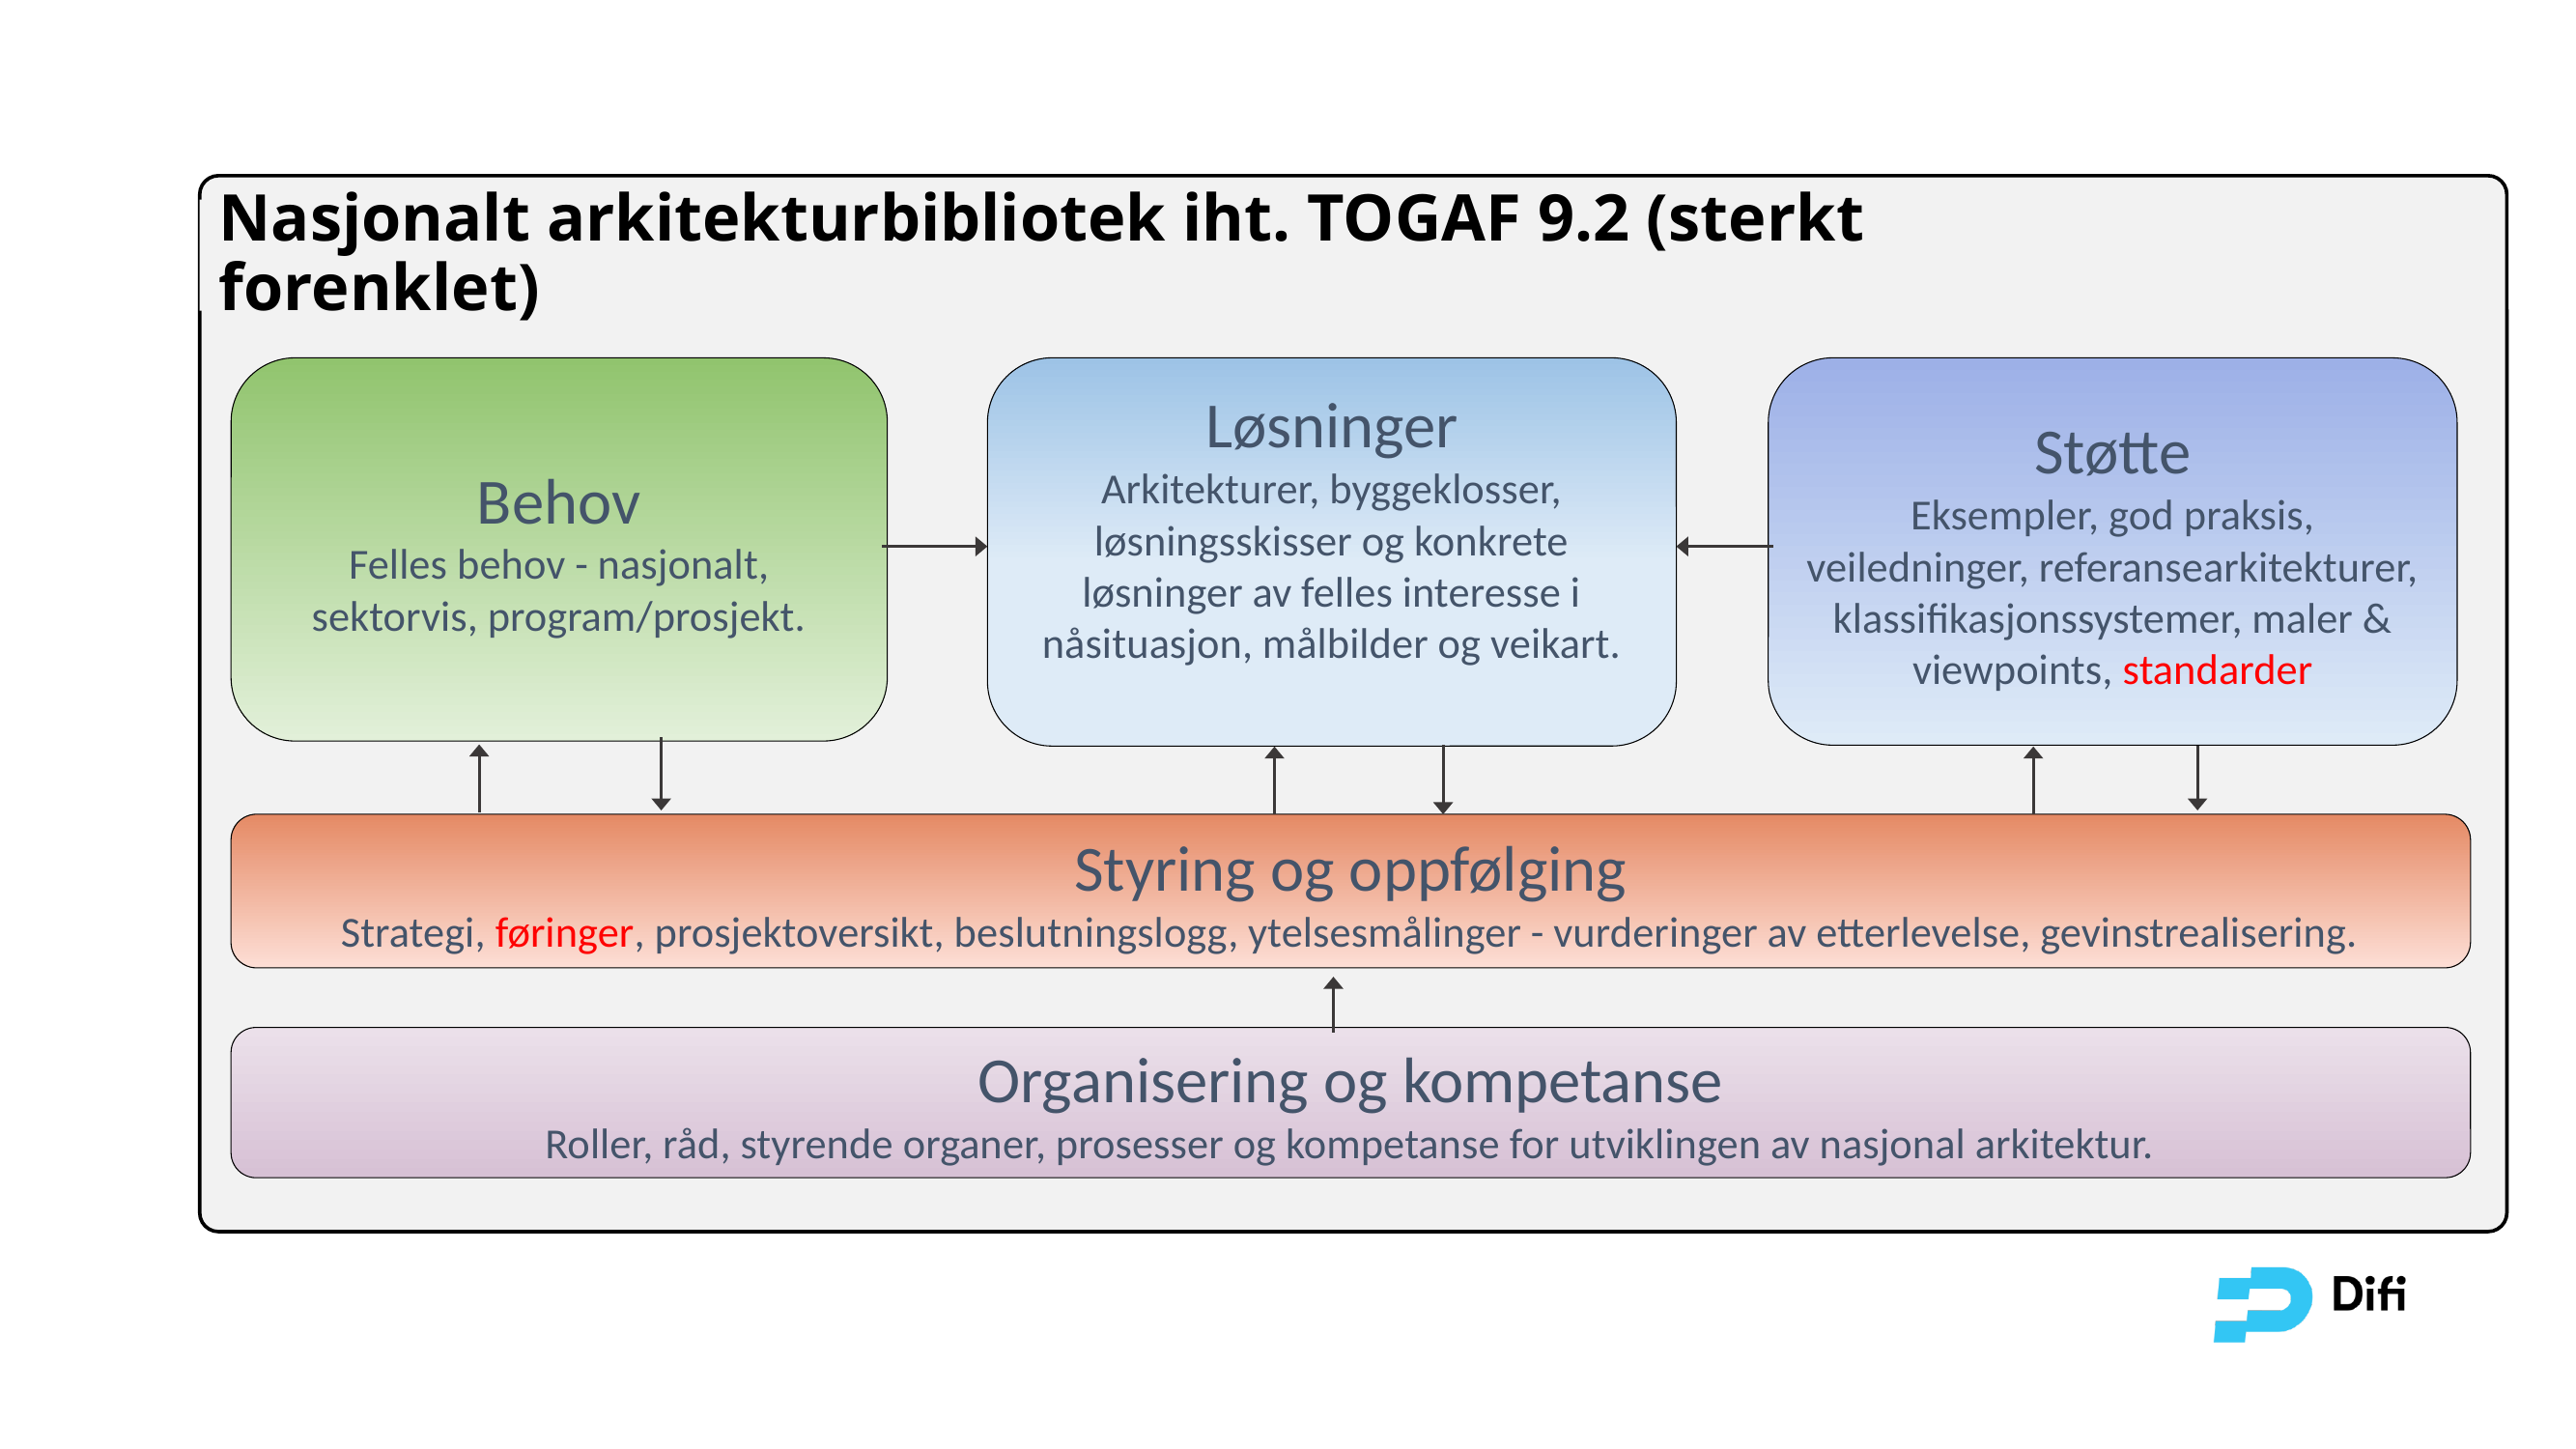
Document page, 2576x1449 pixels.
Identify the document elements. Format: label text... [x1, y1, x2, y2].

text_box Løsninger Arkitekturer, byggeklosser, løsningsskisser og konkrete løsninger av felles interesse i nåsituasjon, målbilder og veikart. [987, 357, 1677, 747]
text_box [198, 174, 2508, 1234]
text_box Organisering og kompetanse Roller, råd, styrende organer, prosesser og kompetanse for utviklingen av nasjonal arkitektur. [231, 1027, 2471, 1179]
text_box Styring og oppfølging Strategi, føringer, prosjektoversikt, beslutningslogg, ytelsesmålinger - vurderinger av etterlevelse, gevinstrealisering. [231, 813, 2471, 968]
picture [2213, 1266, 2406, 1343]
text_box Behov Felles behov - nasjonalt, sektorvis, program/prosjekt. [231, 357, 888, 742]
text_box Nasjonalt arkitekturbibliotek iht. TOGAF 9.2 (sterkt forenklet) [199, 199, 2004, 311]
text_box Støtte Eksempler, god praksis, veiledninger, referansearkitekturer, klassifikasjonssystemer, maler & viewpoints, standarder [1768, 357, 2457, 746]
